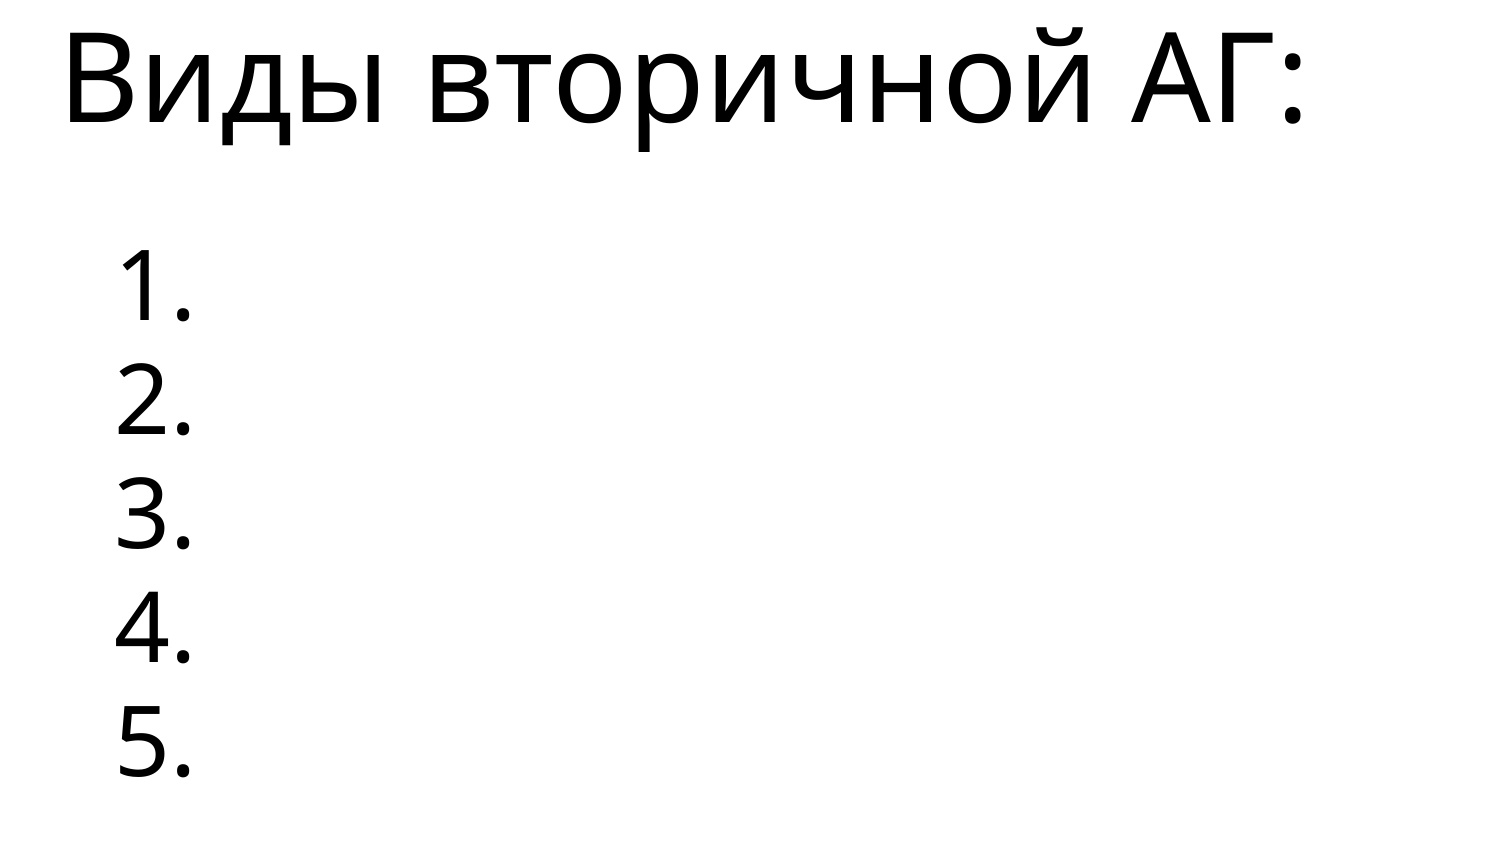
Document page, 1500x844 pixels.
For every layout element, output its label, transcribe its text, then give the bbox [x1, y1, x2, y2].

subtitle Виды вторичной АГ: 1. 2. 3. 4. 5. [47, 9, 1384, 254]
